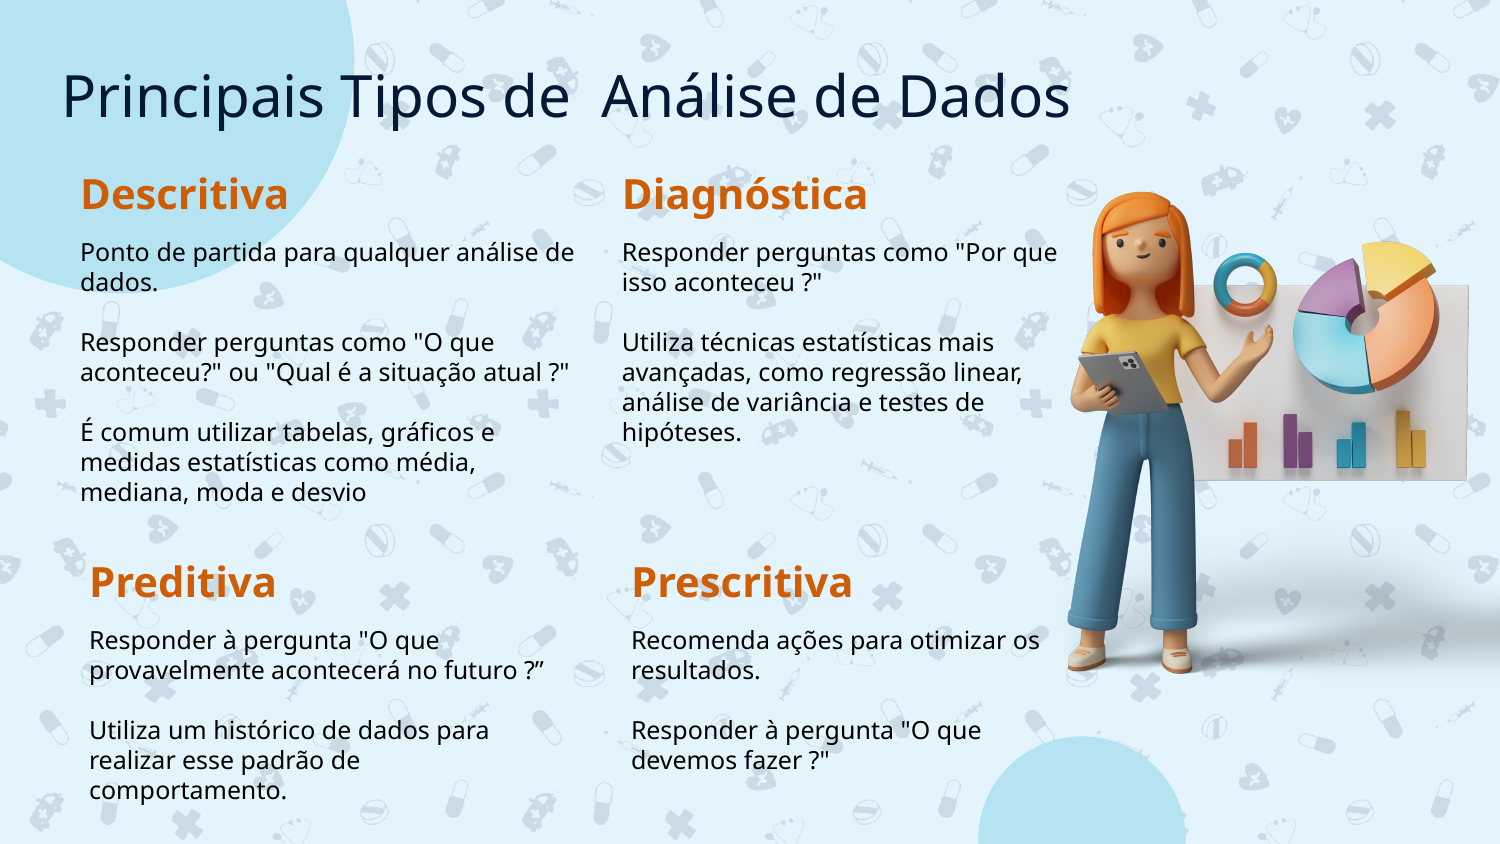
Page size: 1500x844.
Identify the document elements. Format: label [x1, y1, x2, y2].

text_box [615, 540, 1109, 792]
text_box [64, 152, 592, 526]
picture [0, 0, 1500, 844]
text_box [73, 540, 567, 792]
text_box [606, 152, 972, 465]
